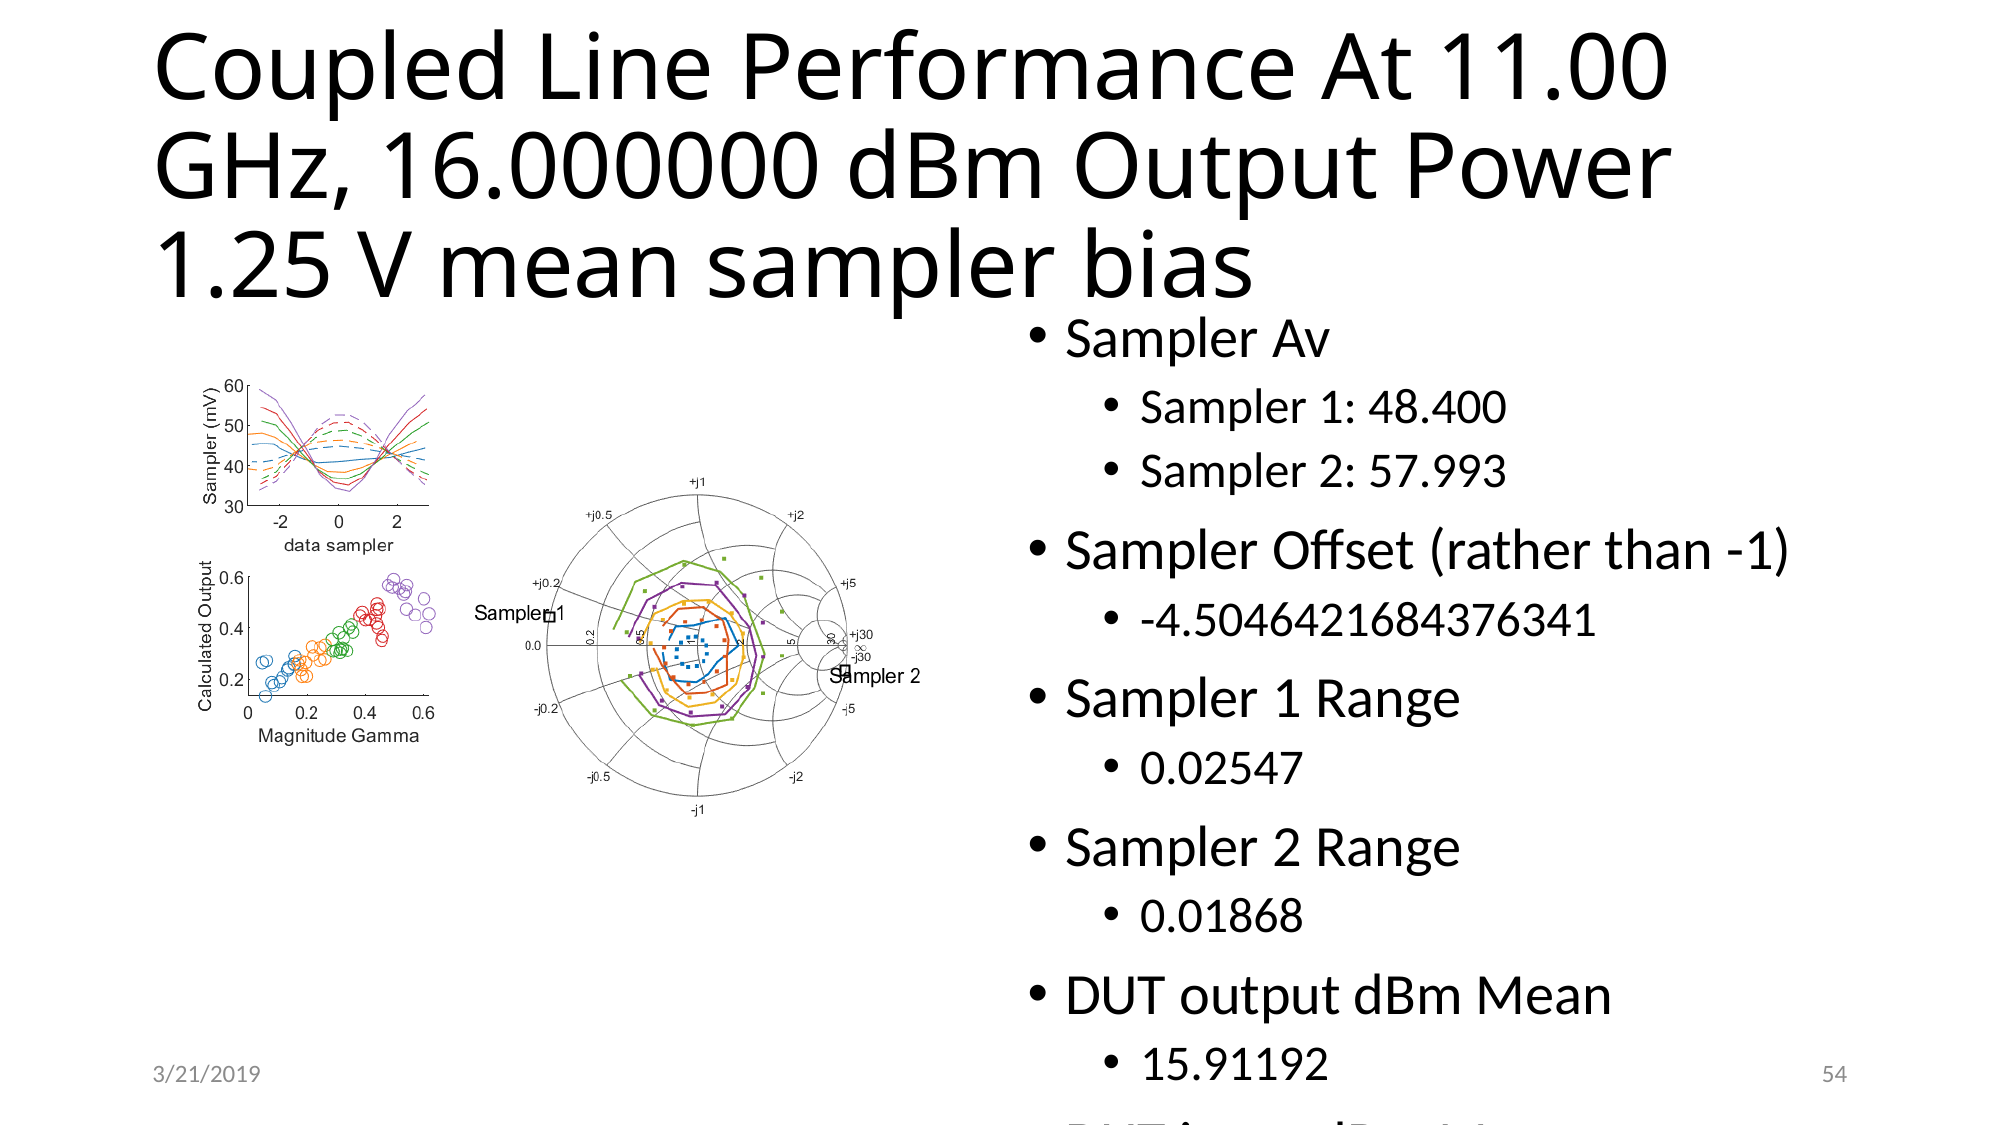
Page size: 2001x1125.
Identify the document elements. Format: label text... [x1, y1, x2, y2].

slide_number ‹#› [1412, 1042, 1863, 1103]
list Sampler Av Sampler 1: 48.400 Sampler 2: 57.993 Sampler Offset (rather than -1) -4.5046421684376341 Sampler 1 Range 0.02547 Sampler 2 Range 0.01868 DUT output dBm Mean 15.91192 DUT input dBm Mean 16.34808 RMS Error 0.08354 [1012, 299, 1863, 1014]
footer [662, 1042, 1338, 1103]
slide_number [137, 1042, 588, 1103]
title Coupled Line Performance At 11.00 GHz, 16.000000 dBm Output Power 1.25 V mean sampler bias [137, 59, 1863, 278]
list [137, 337, 988, 975]
